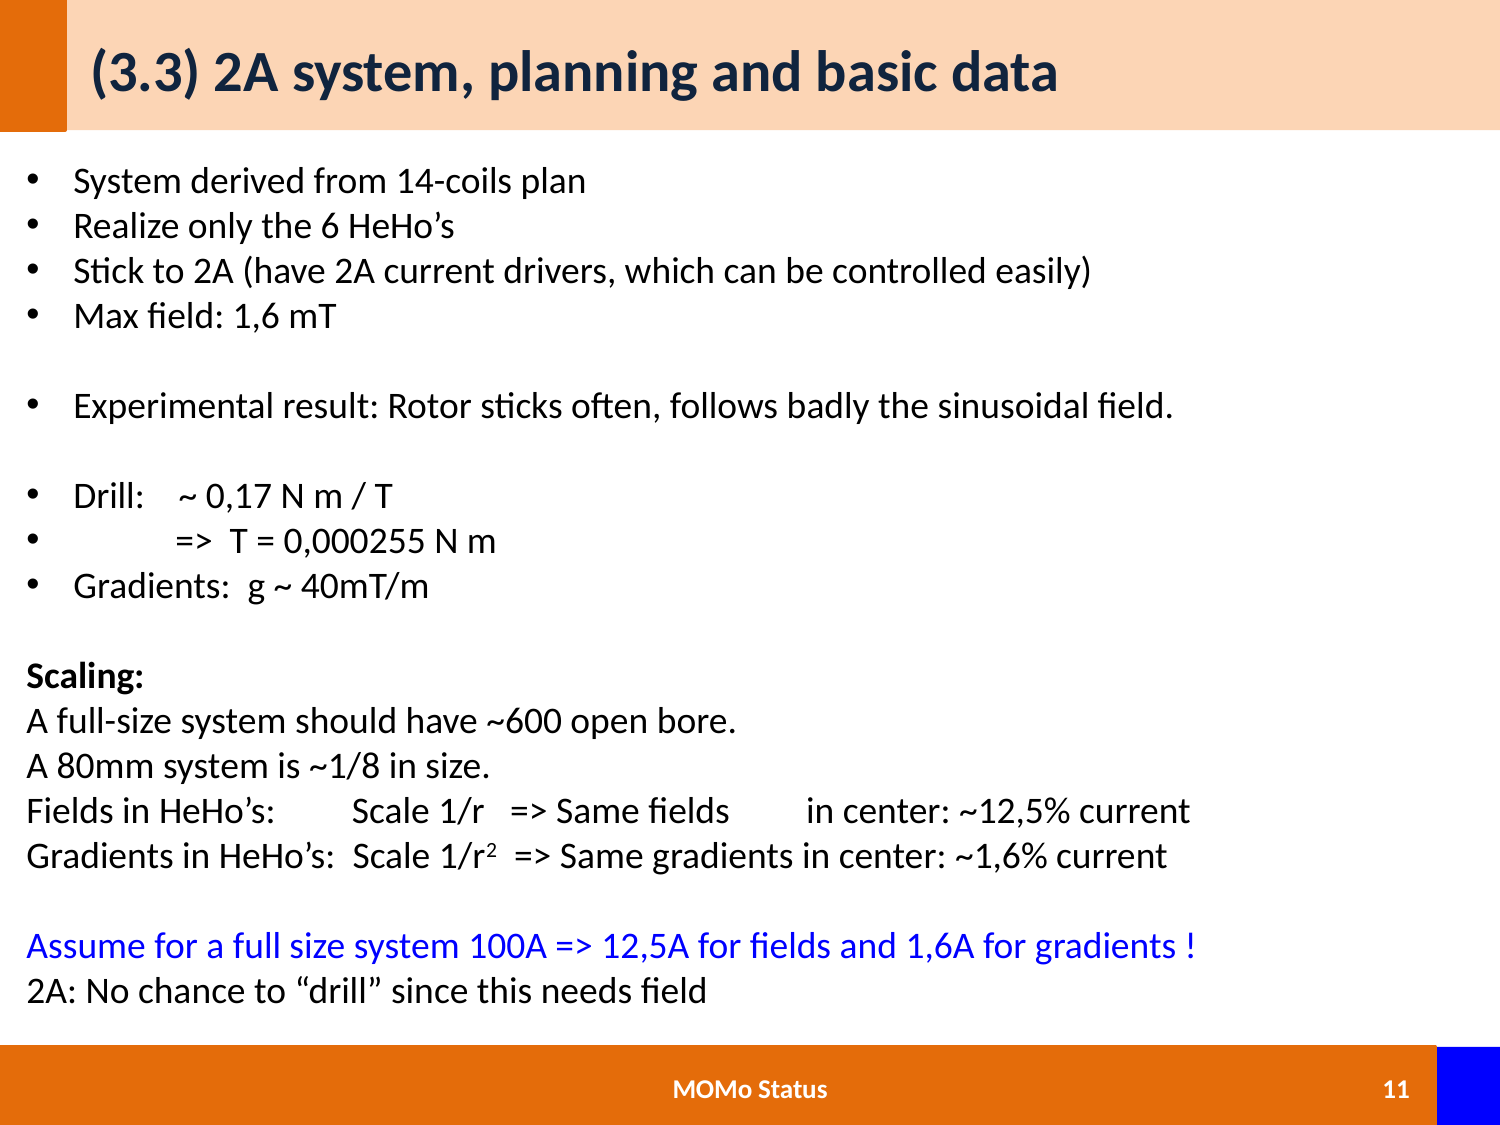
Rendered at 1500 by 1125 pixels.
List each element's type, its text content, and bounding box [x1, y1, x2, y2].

footer MOMo Status [512, 1057, 988, 1118]
slide_number 11 [1074, 1057, 1425, 1118]
title (3.3) 2A system, planning and basic data [75, 0, 1425, 138]
